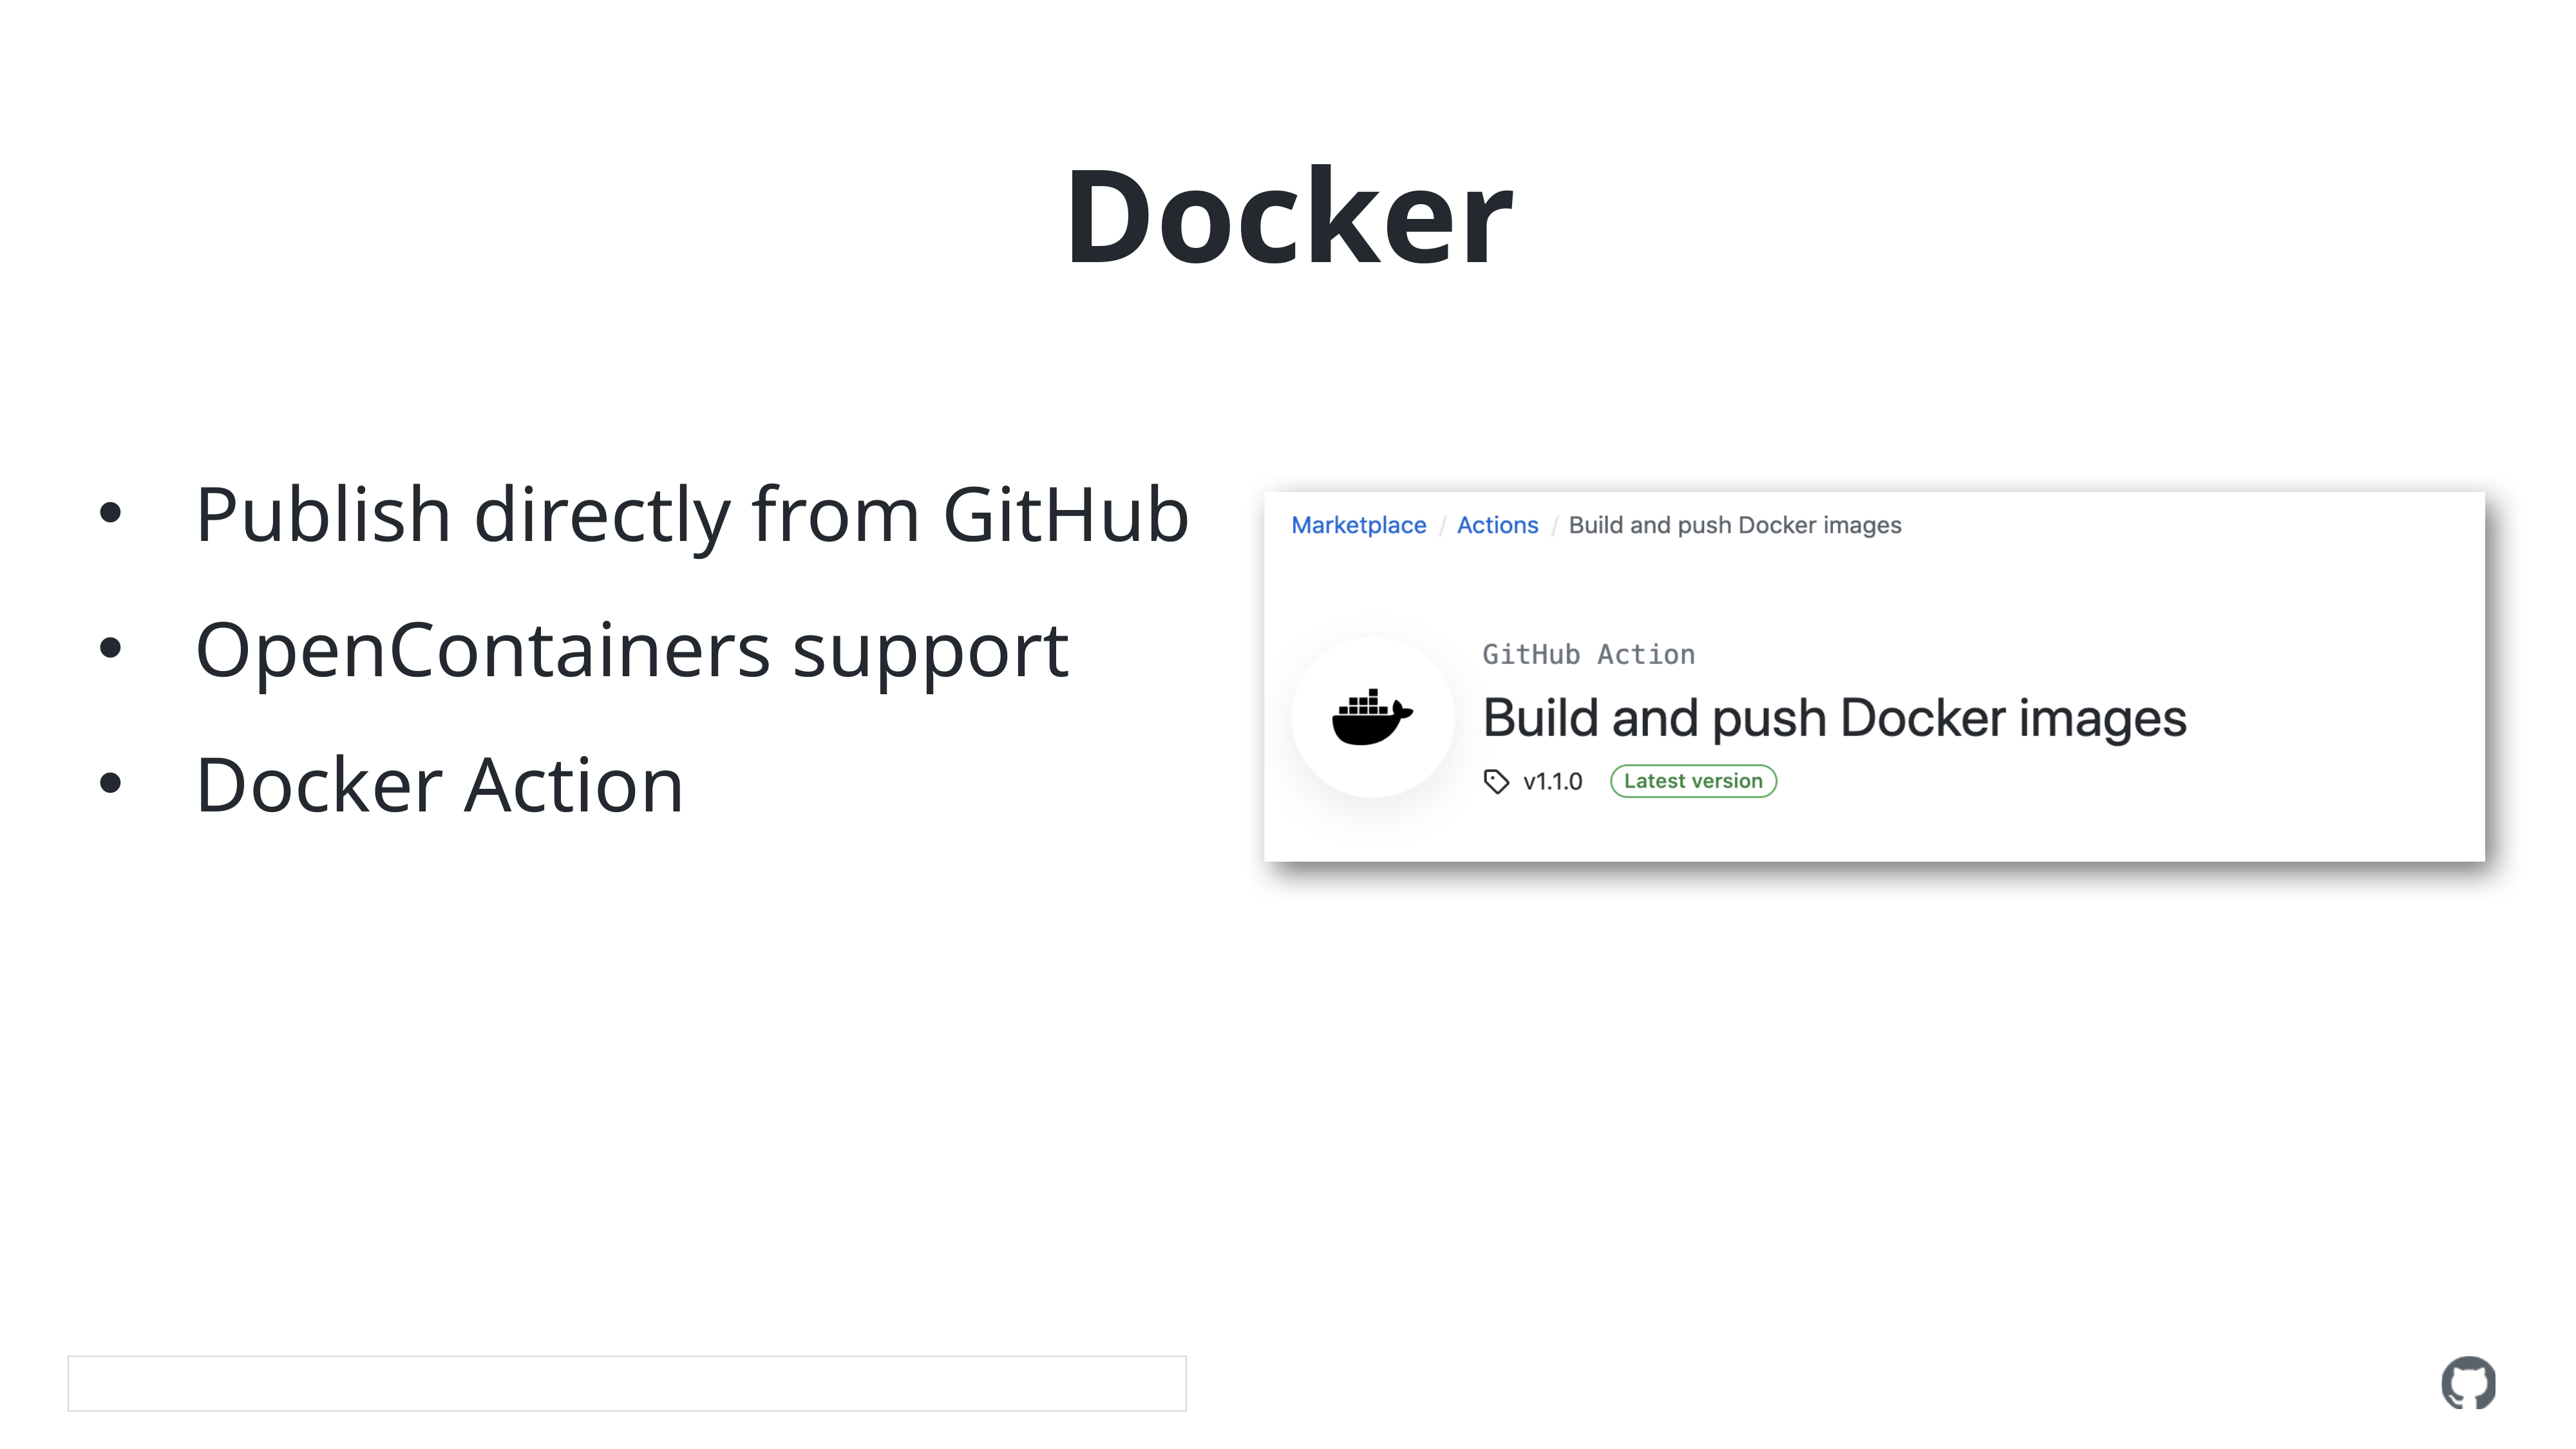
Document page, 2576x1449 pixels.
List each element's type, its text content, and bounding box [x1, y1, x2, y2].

list Publish directly from GitHub OpenContainers support Docker Action [60, 415, 1231, 1359]
picture [1264, 492, 2486, 862]
title Docker [0, 66, 2576, 294]
